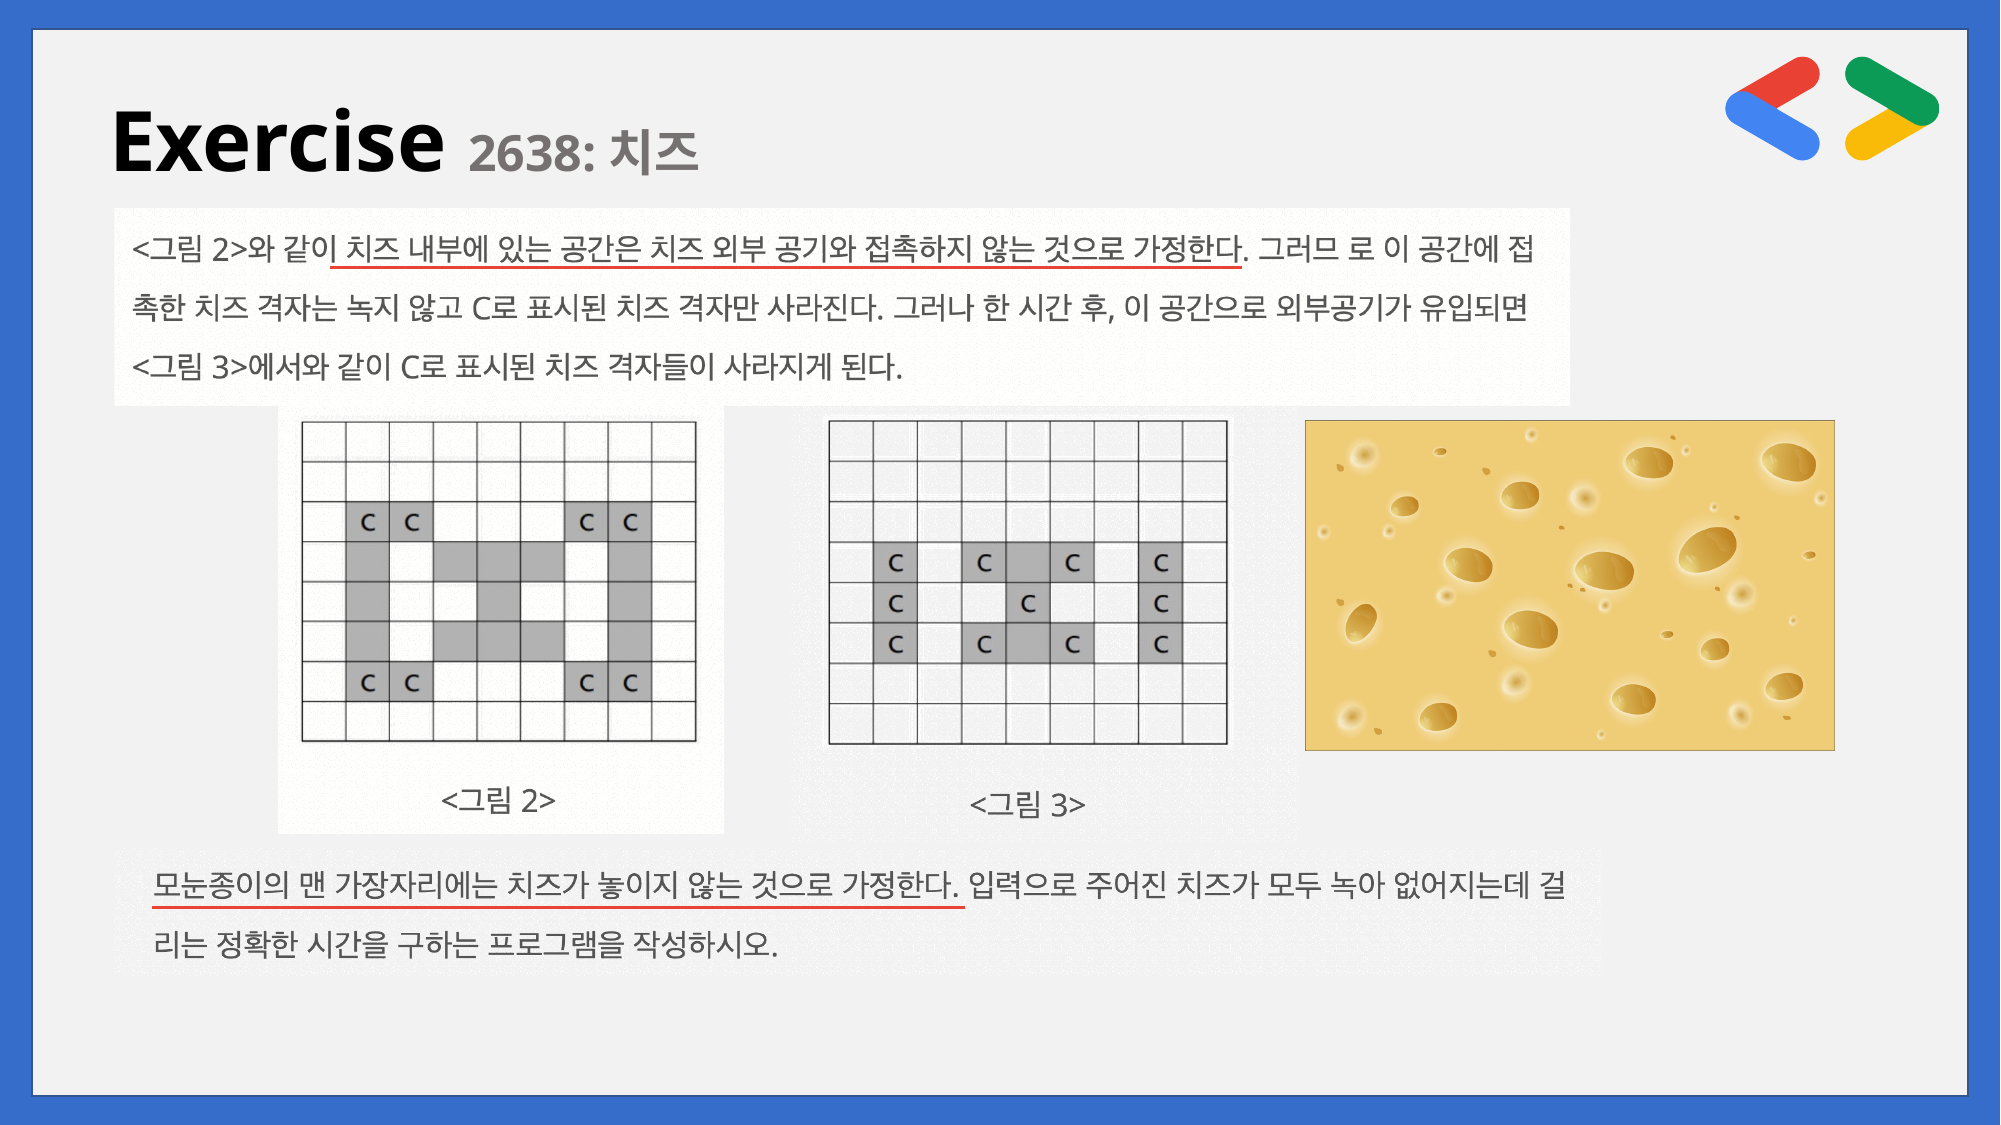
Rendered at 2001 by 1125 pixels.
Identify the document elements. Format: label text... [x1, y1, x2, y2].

picture [1725, 1, 1939, 216]
text_box [77, 68, 688, 186]
picture [114, 208, 1571, 842]
picture [1305, 420, 1835, 751]
picture [114, 848, 1602, 976]
text_box Exercise 2638:치즈 [94, 69, 1744, 198]
